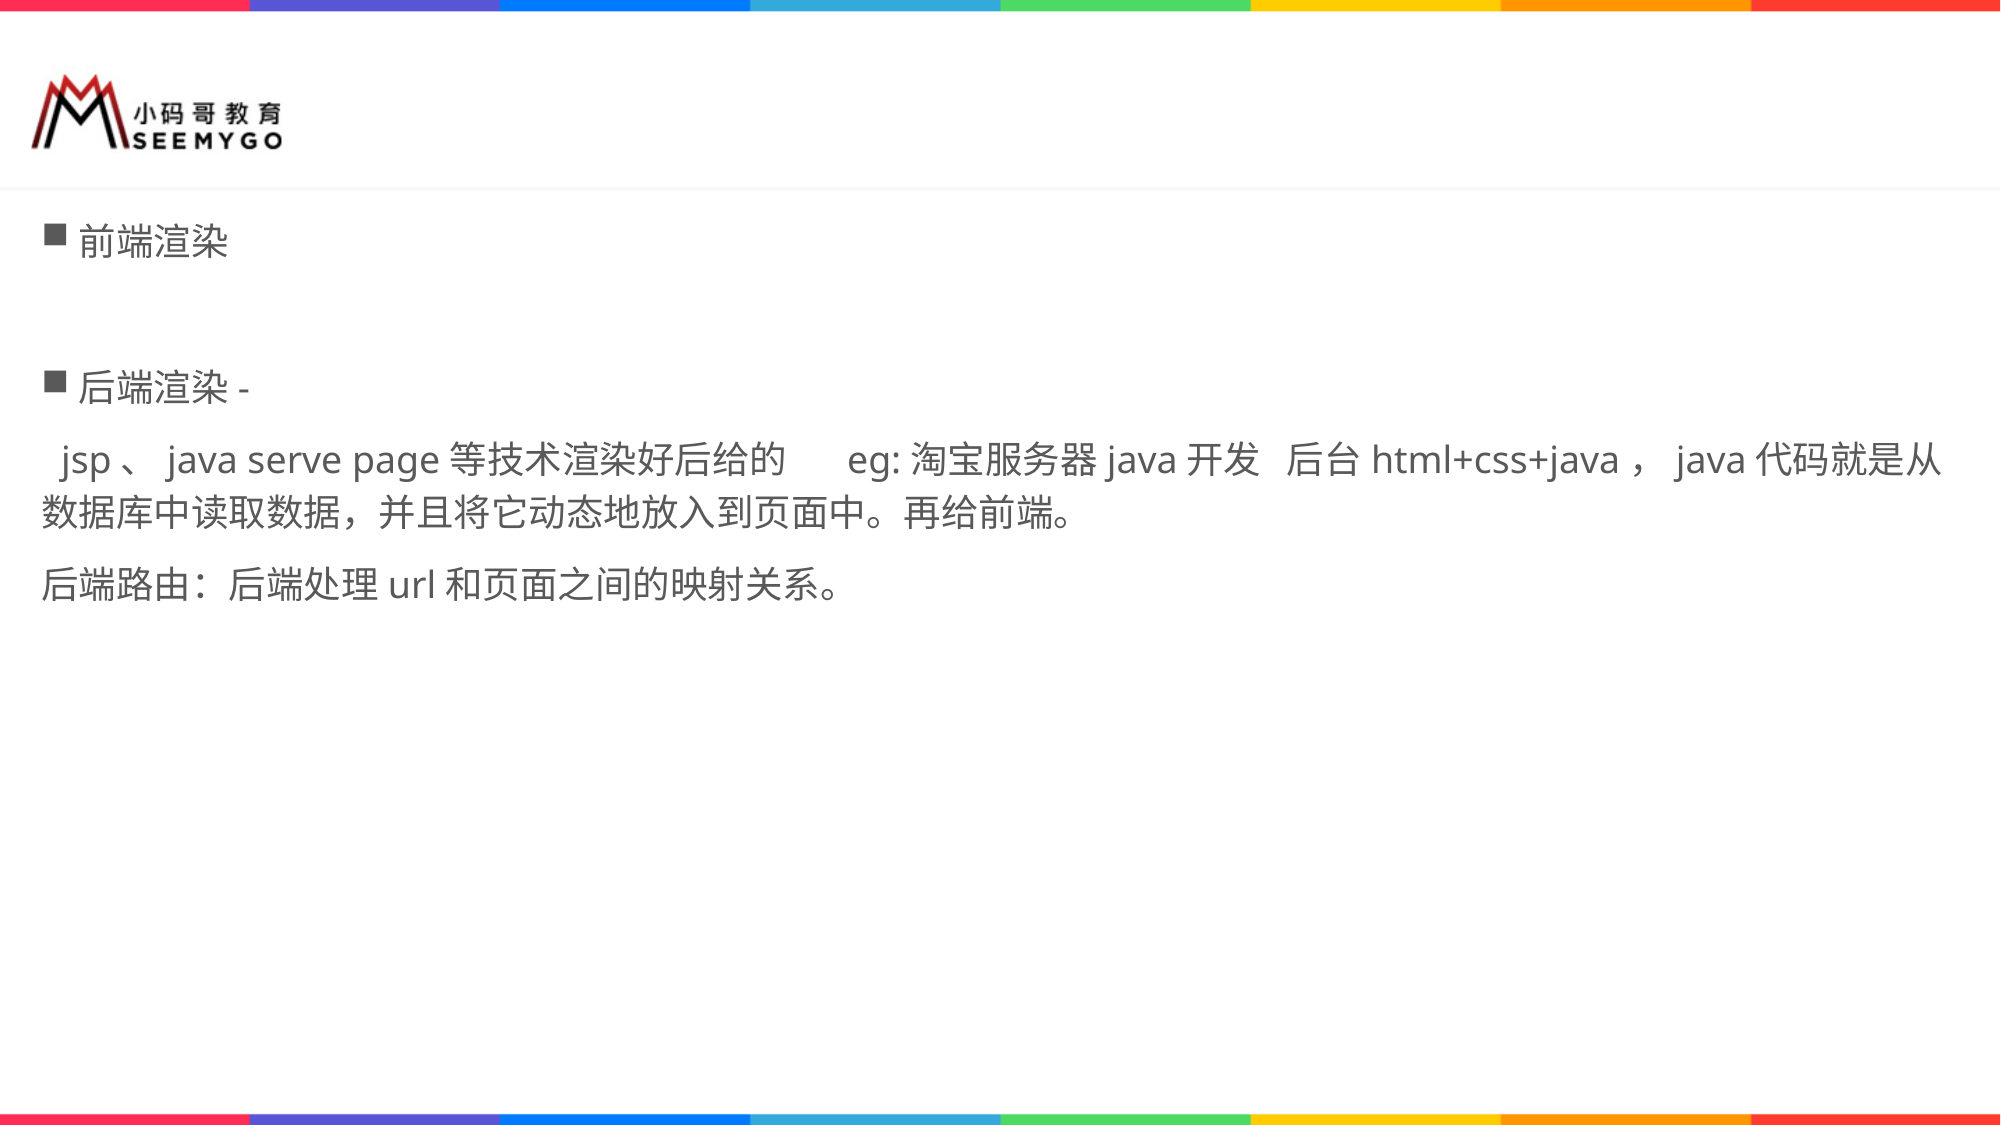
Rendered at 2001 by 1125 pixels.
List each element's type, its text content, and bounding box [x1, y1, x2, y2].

picture [0, 0, 2001, 1125]
list 前端渲染 后端渲染- jsp、java serve page等技术渲染好后给的 eg:淘宝服务器java开发 后台html+css+java，java代码就是从数据库中读取数据，并且将它动态地放入到页面中。再给前端。 后端路由：后端处理url和页面之间的映射关系。 [26, 203, 1974, 1097]
